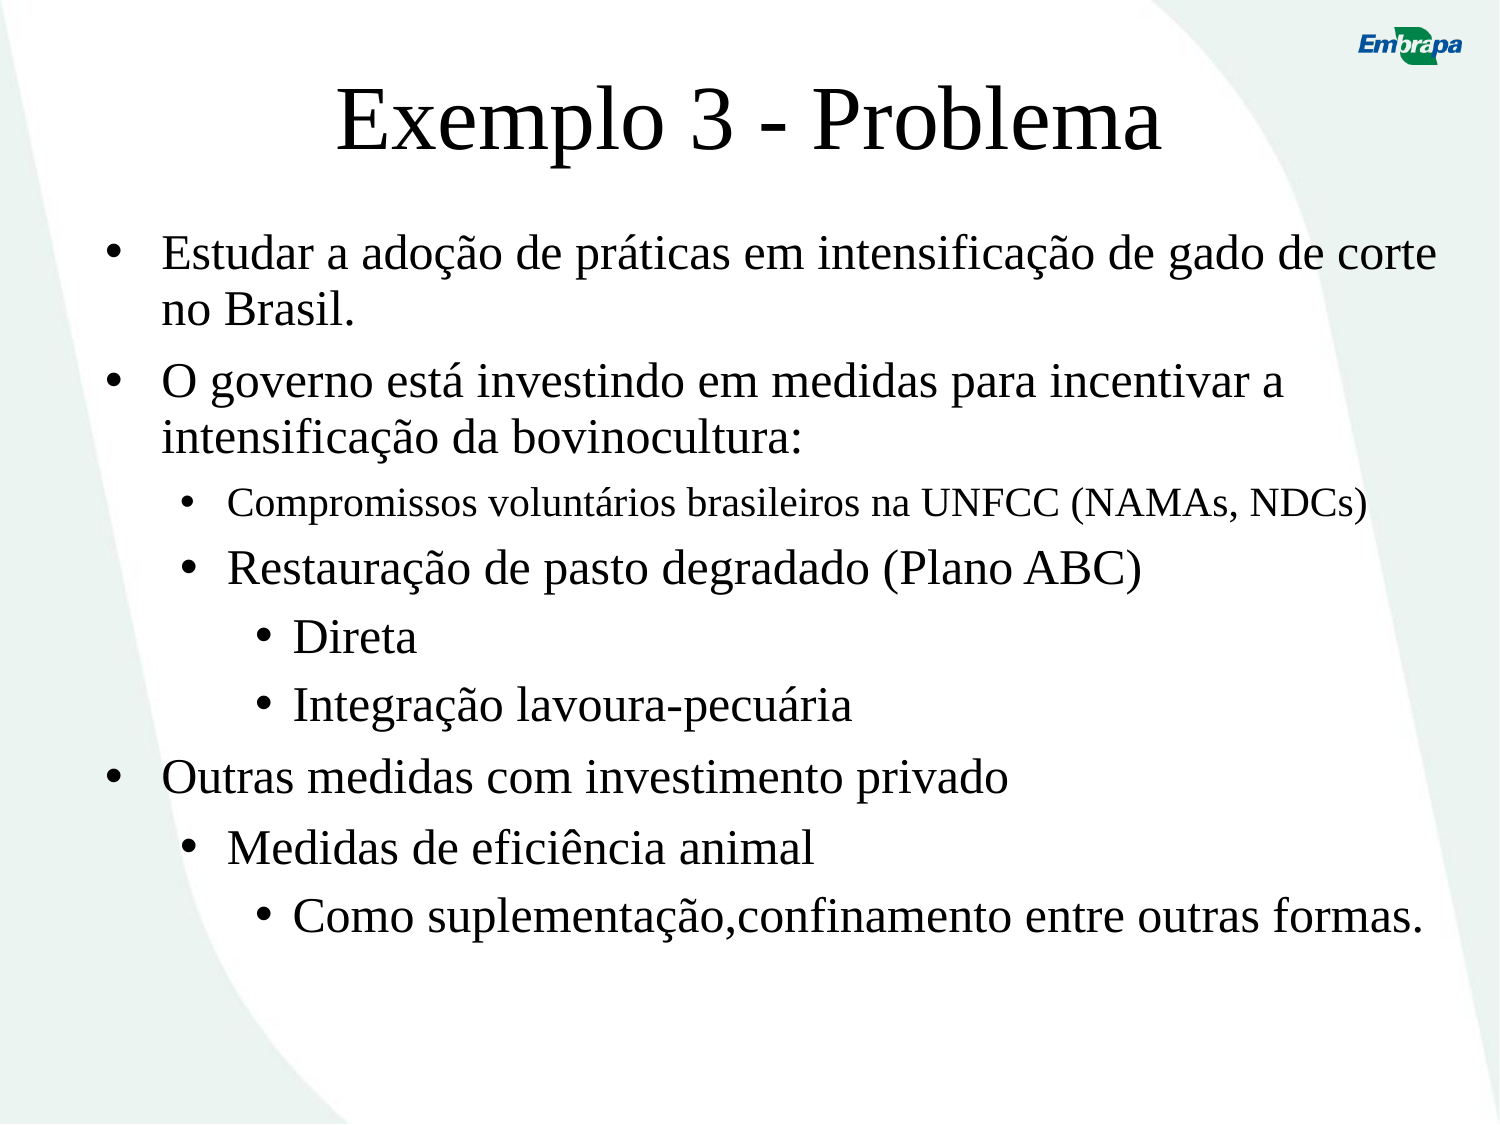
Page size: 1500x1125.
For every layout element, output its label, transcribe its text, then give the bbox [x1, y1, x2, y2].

picture [0, 0, 1500, 1124]
title Exemplo 3 - Problema [197, 73, 1302, 164]
list Estudar a adoção de práticas em intensificação de gado de corte no Brasil. O governo está investindo em medidas para incentivar a intensificação da bovinocultura: Compromissos voluntários brasileiros na UNFCC (NAMAs, NDCs) Restauração de pasto degradado (Plano ABC) Direta Integração lavoura-pecuária Outras medidas com investimento privado Medidas de eficiência animal Como suplementação,confinamento entre outras formas. [90, 210, 1462, 1099]
